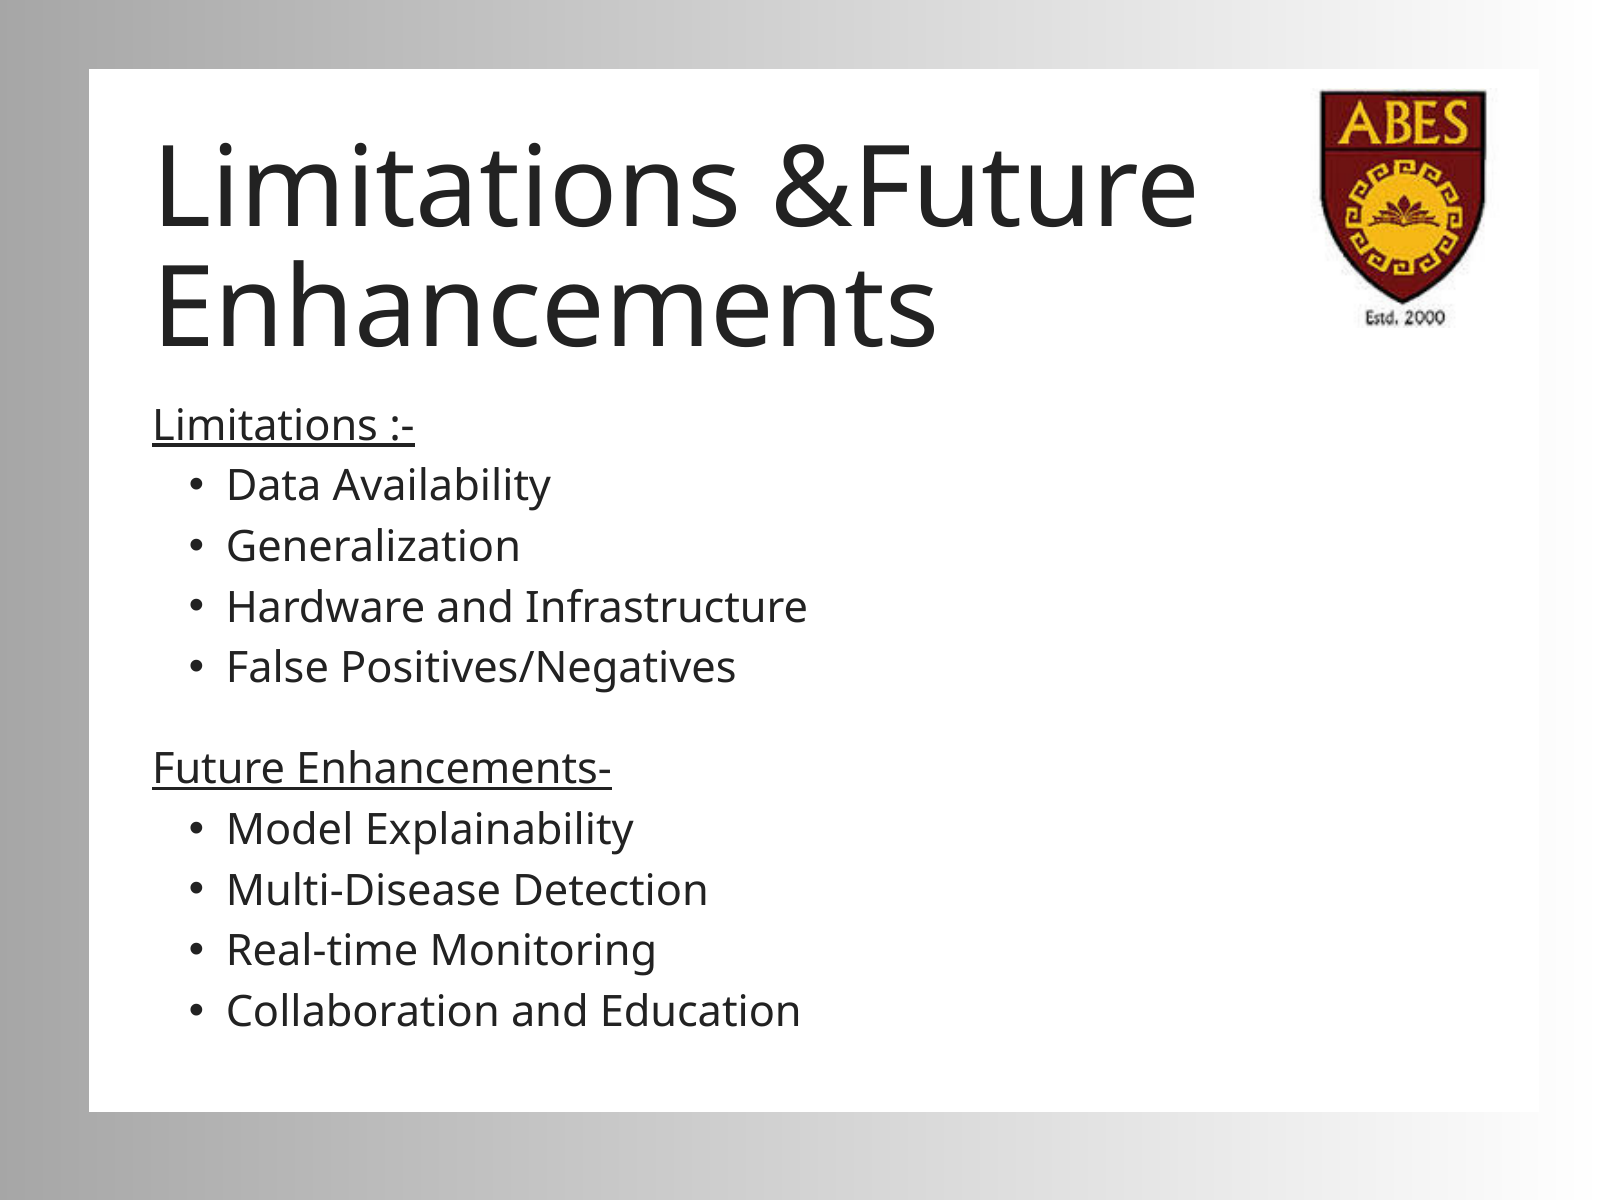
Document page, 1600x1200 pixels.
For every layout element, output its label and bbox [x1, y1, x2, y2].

text_box [88, 68, 1540, 1113]
